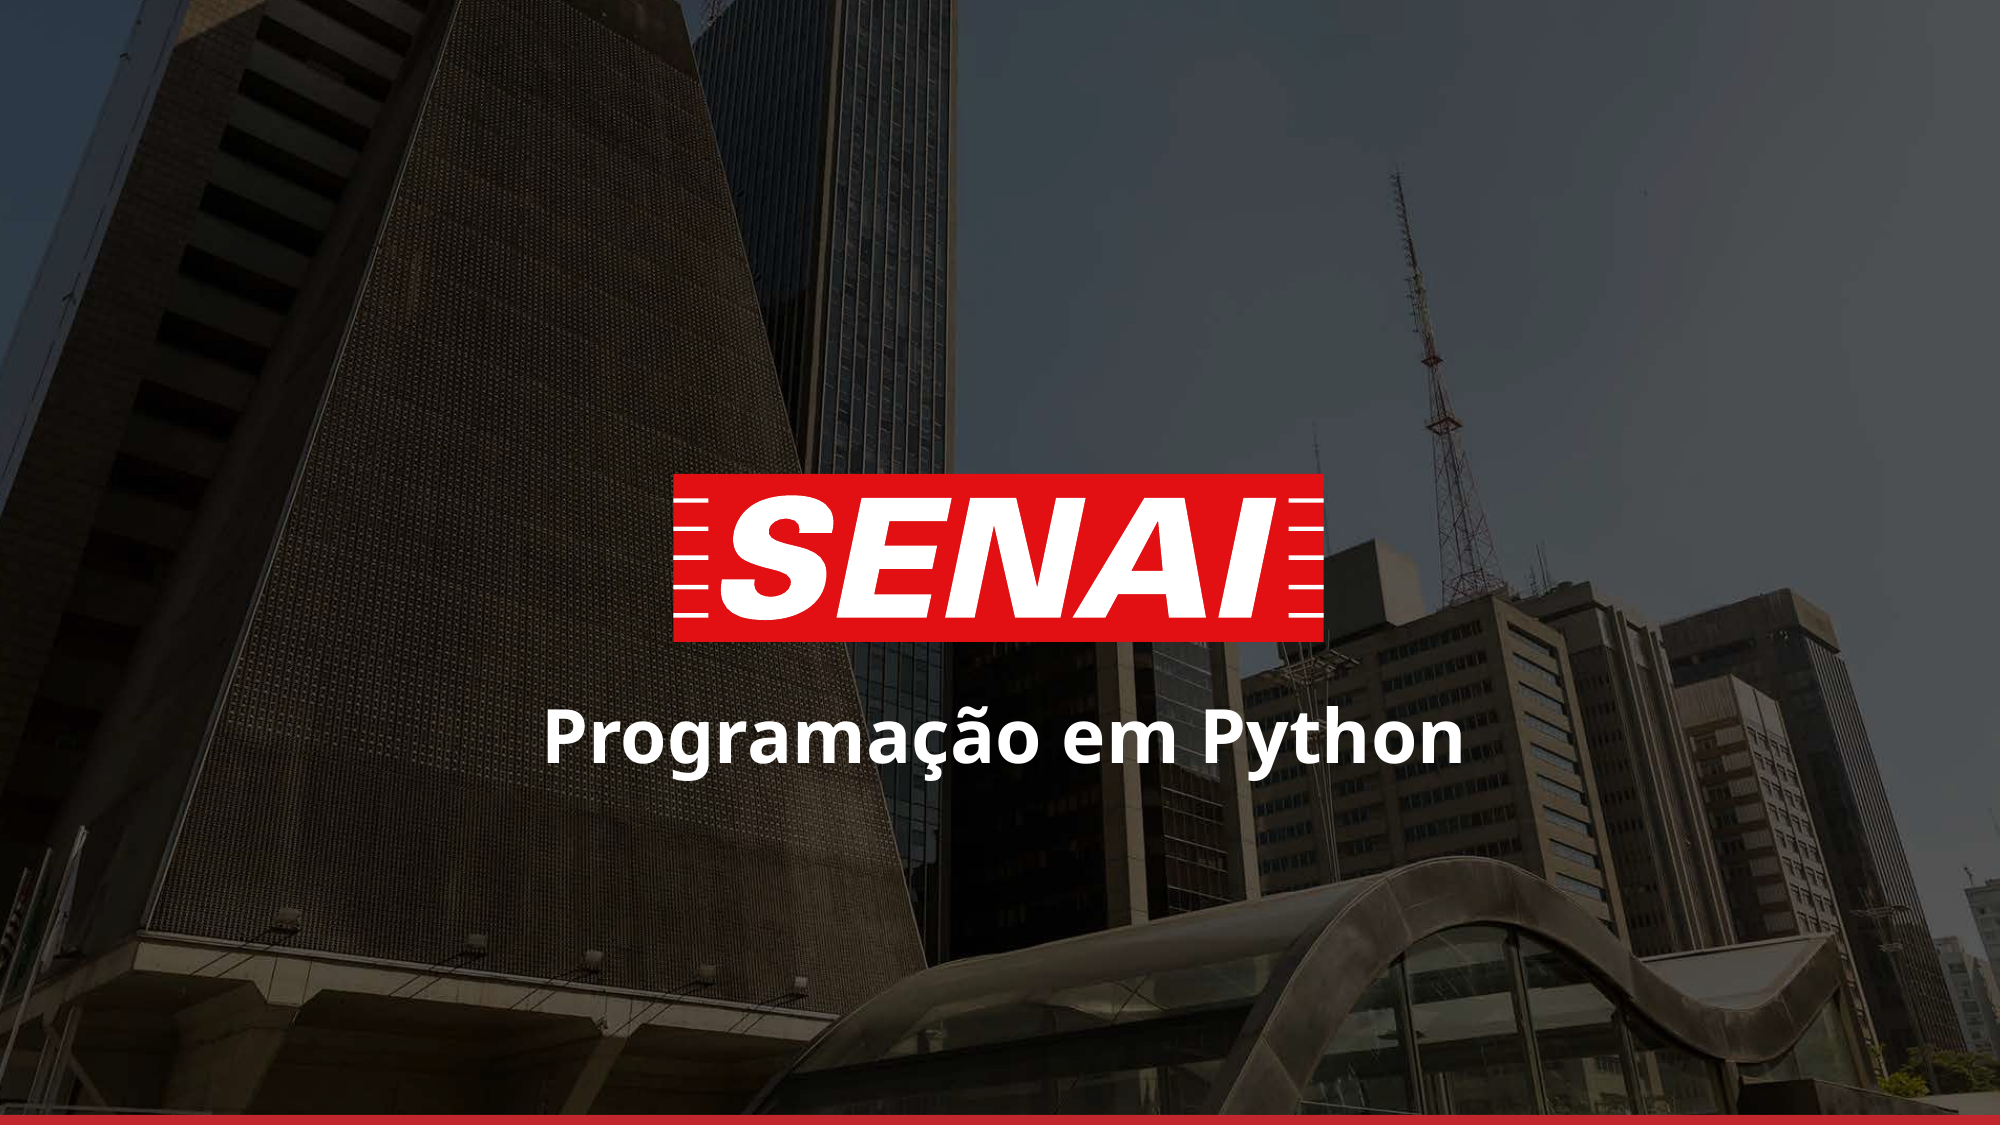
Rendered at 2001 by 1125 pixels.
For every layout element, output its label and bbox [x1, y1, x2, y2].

text_box [0, 0, 2000, 1125]
